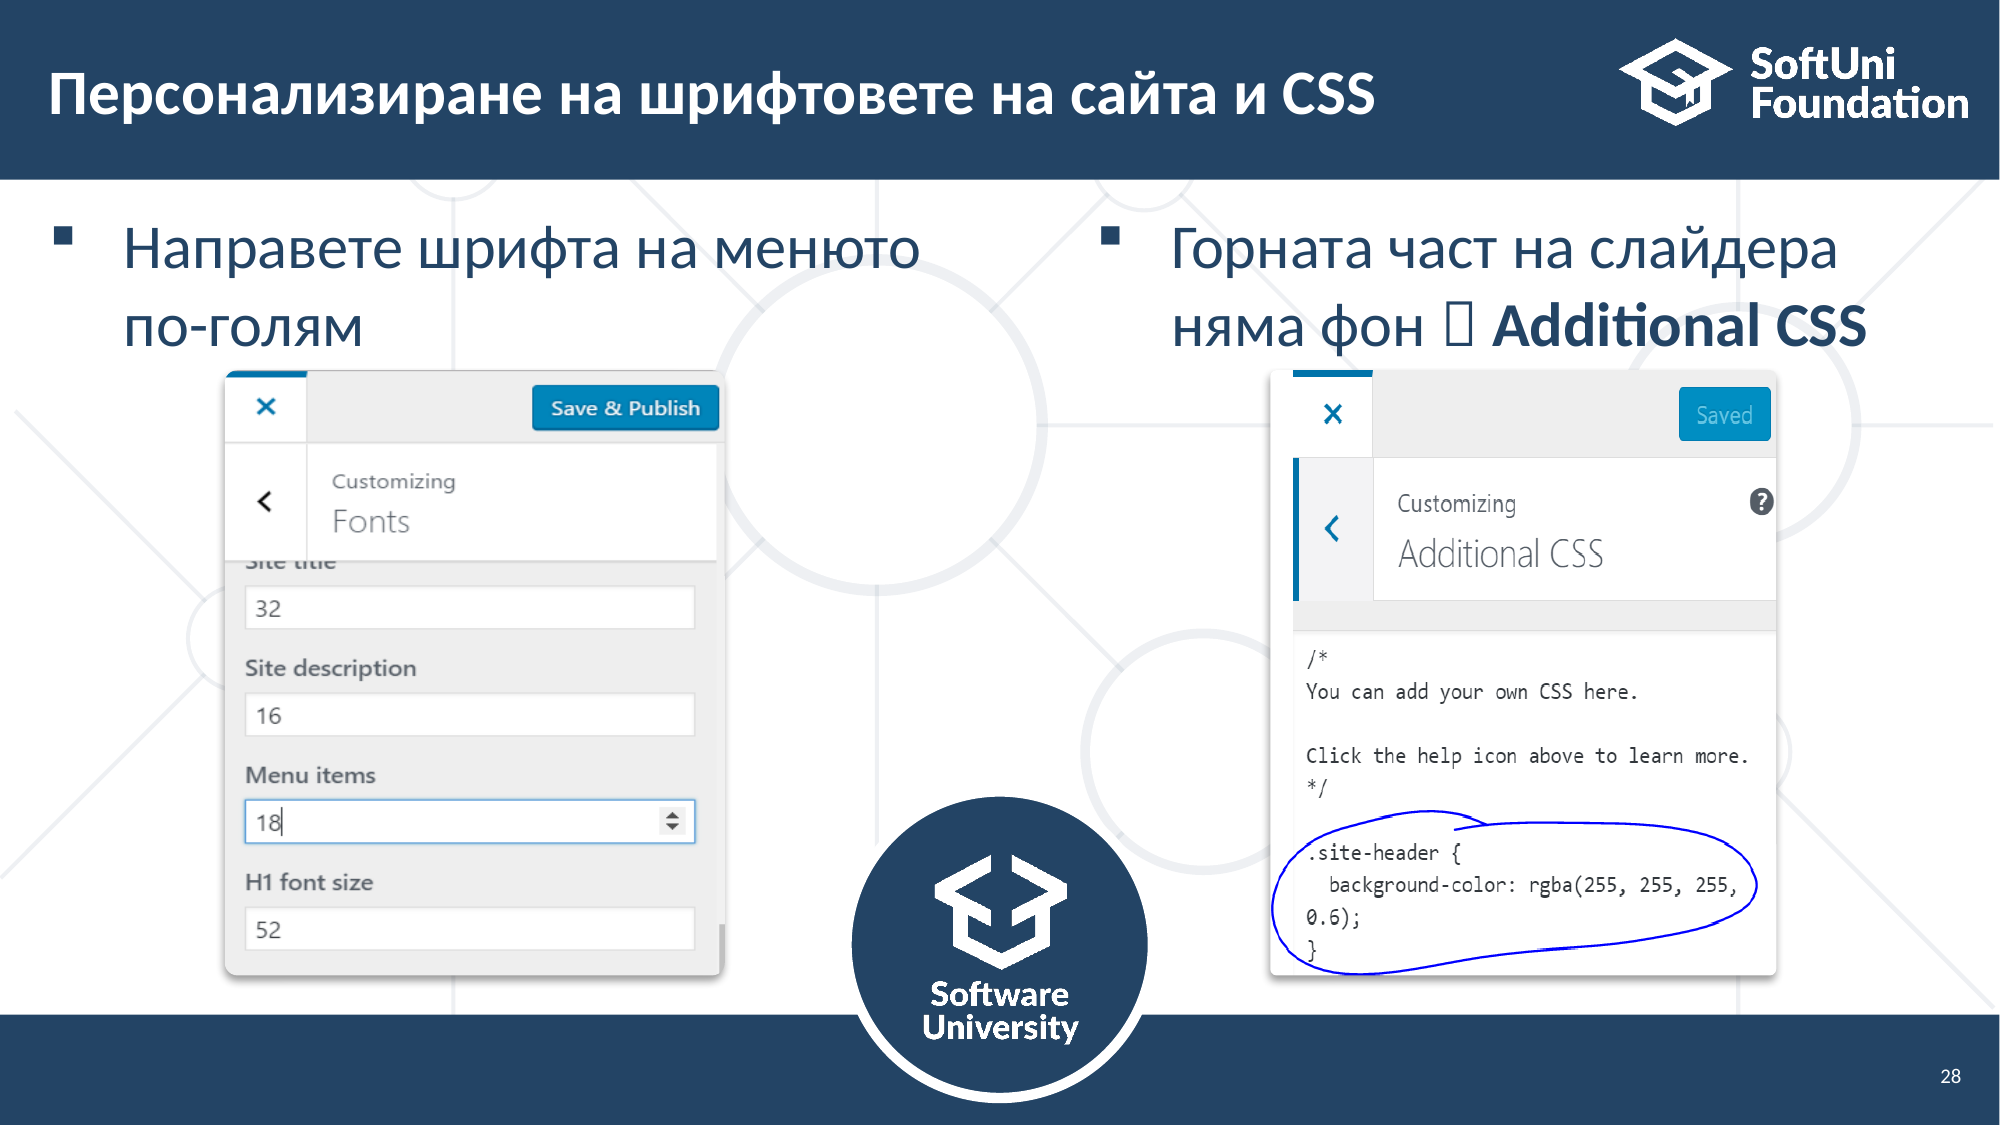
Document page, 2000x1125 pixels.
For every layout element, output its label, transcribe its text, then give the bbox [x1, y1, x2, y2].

picture [921, 854, 1079, 1049]
picture [224, 369, 725, 976]
slide_number 28 [1896, 1049, 1968, 1101]
title Персонализиране на шрифтовете на сайта и CSS [31, 16, 1591, 162]
list Горната част на слайдера няма фон  Additional CSS [1078, 196, 1969, 988]
list Направете шрифта на менюто по-голям [31, 196, 947, 988]
picture [1270, 369, 1777, 976]
picture [1618, 38, 1968, 126]
